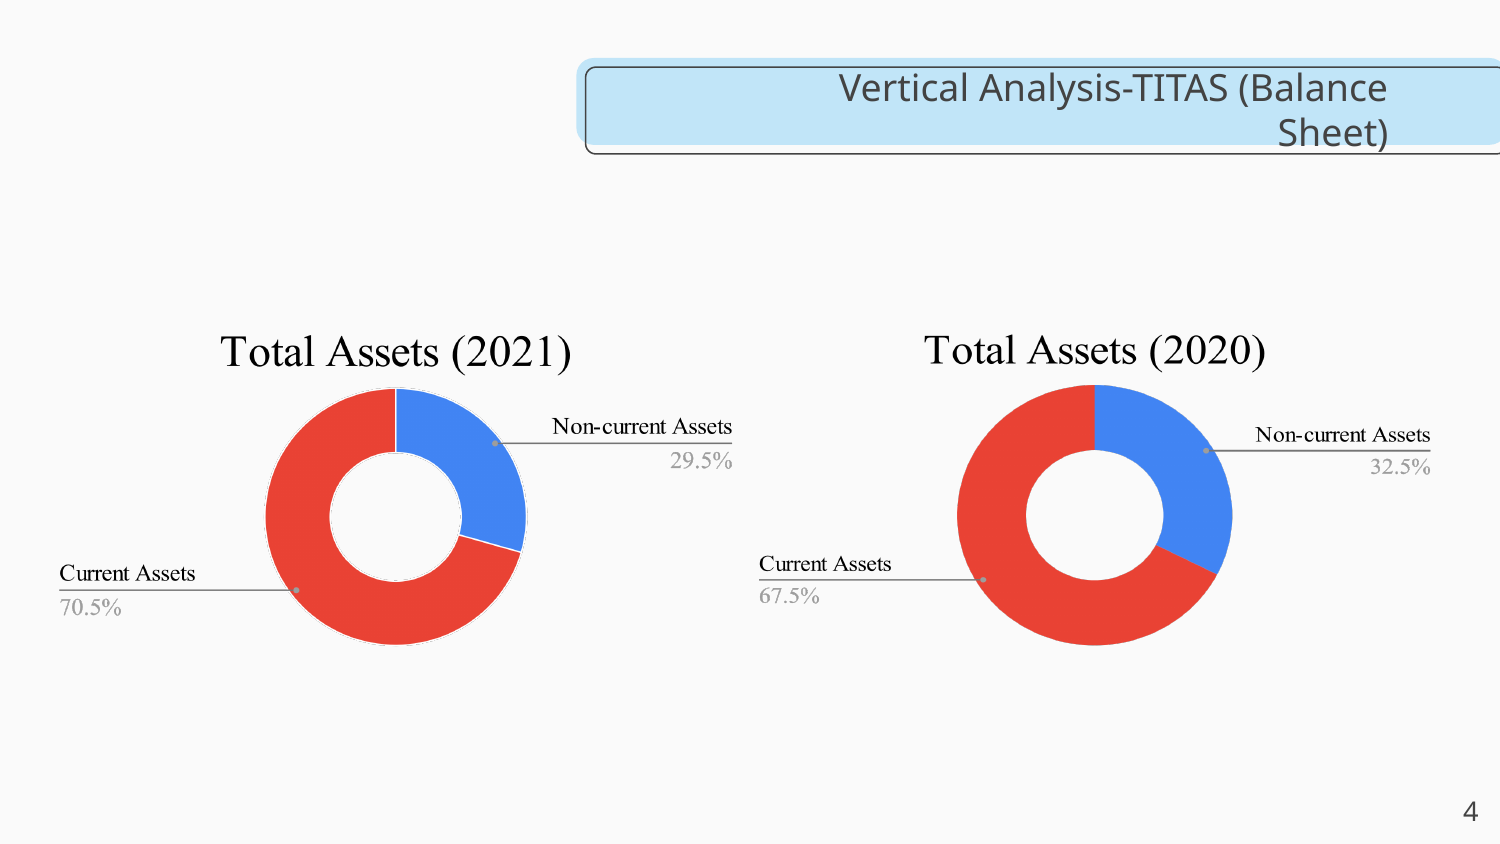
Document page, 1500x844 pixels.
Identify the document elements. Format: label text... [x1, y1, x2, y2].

slide_number 4 [1403, 779, 1494, 844]
title Vertical Analysis-TITAS (Balance Sheet) [785, 69, 1404, 149]
picture [41, 307, 1449, 663]
